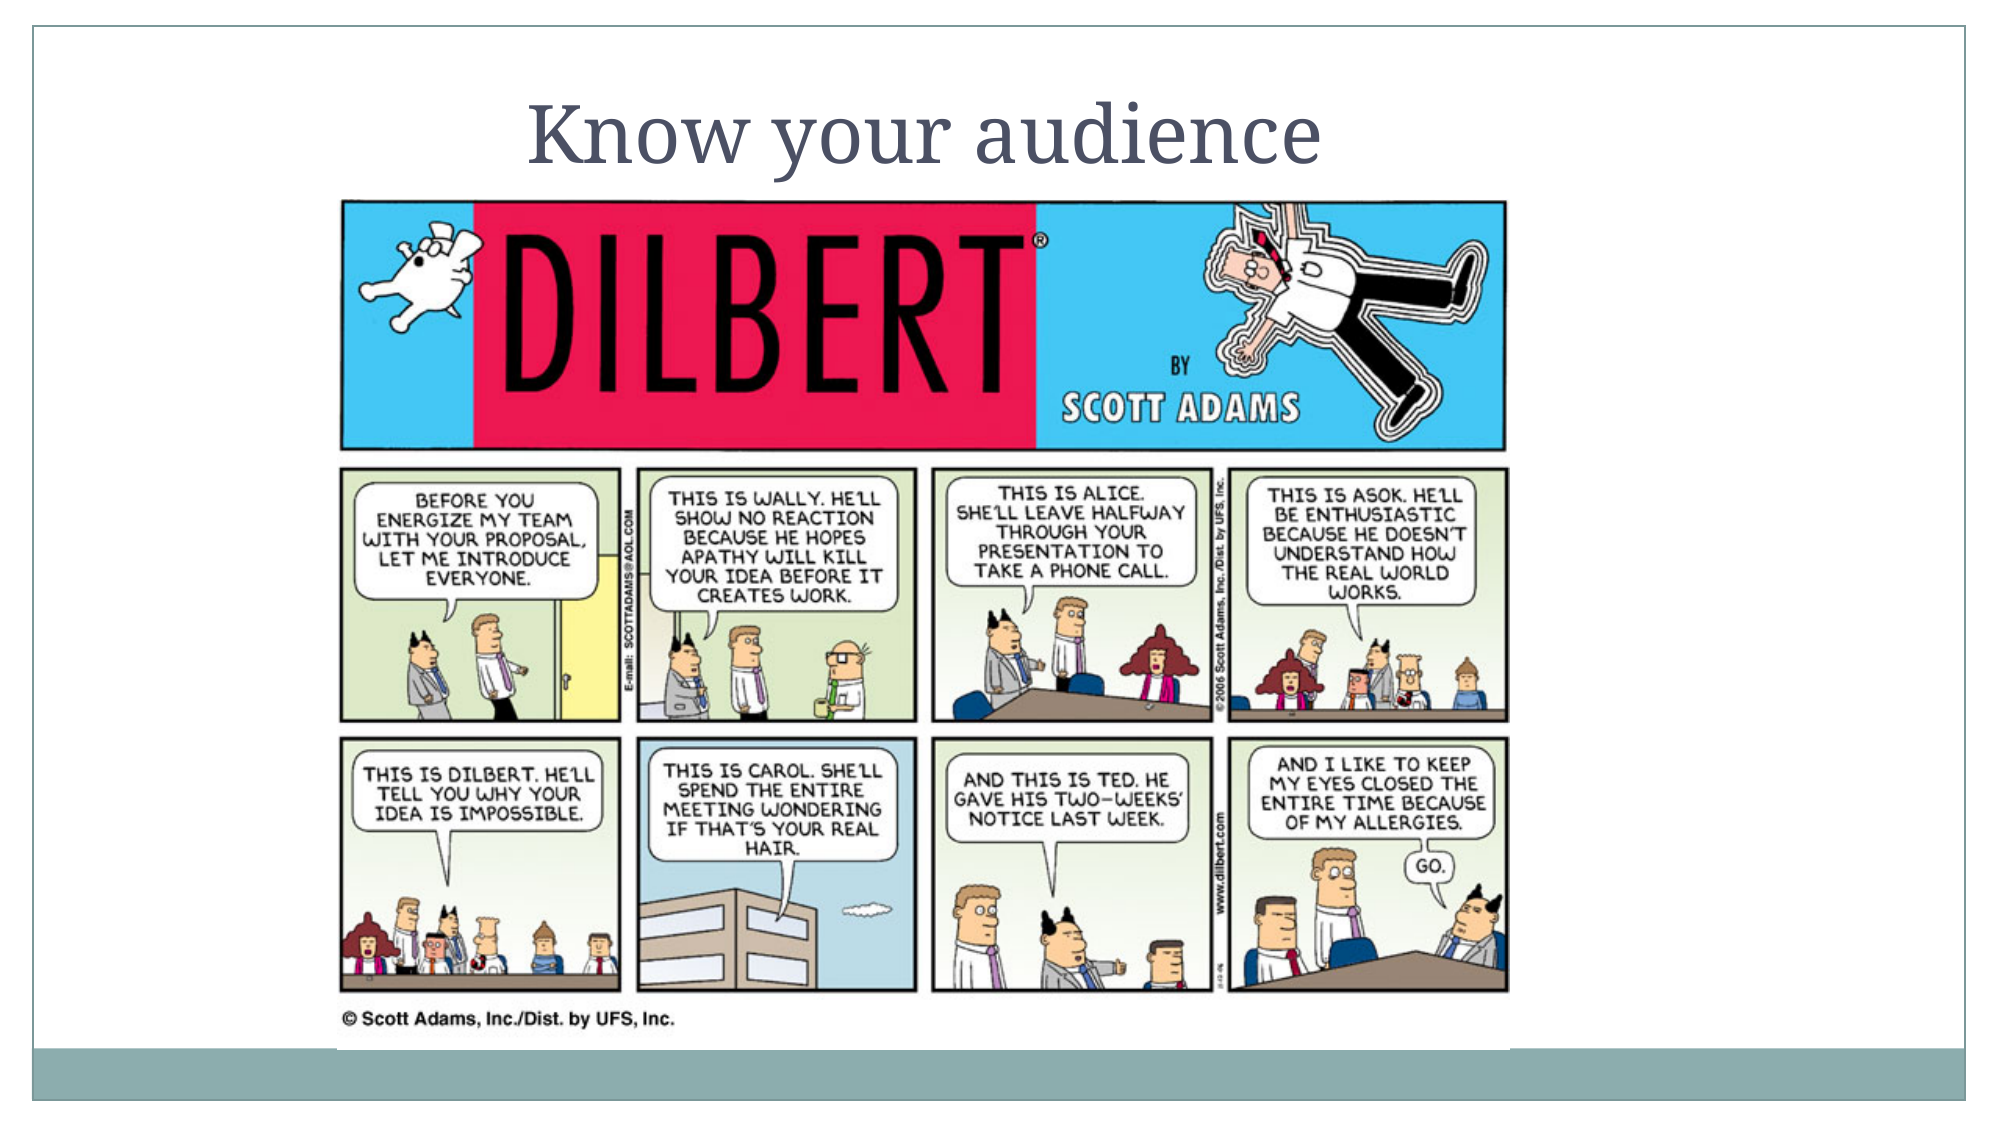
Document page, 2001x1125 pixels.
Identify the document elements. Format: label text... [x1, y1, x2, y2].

picture [337, 199, 1510, 1051]
title Know your audience [249, 75, 1600, 188]
